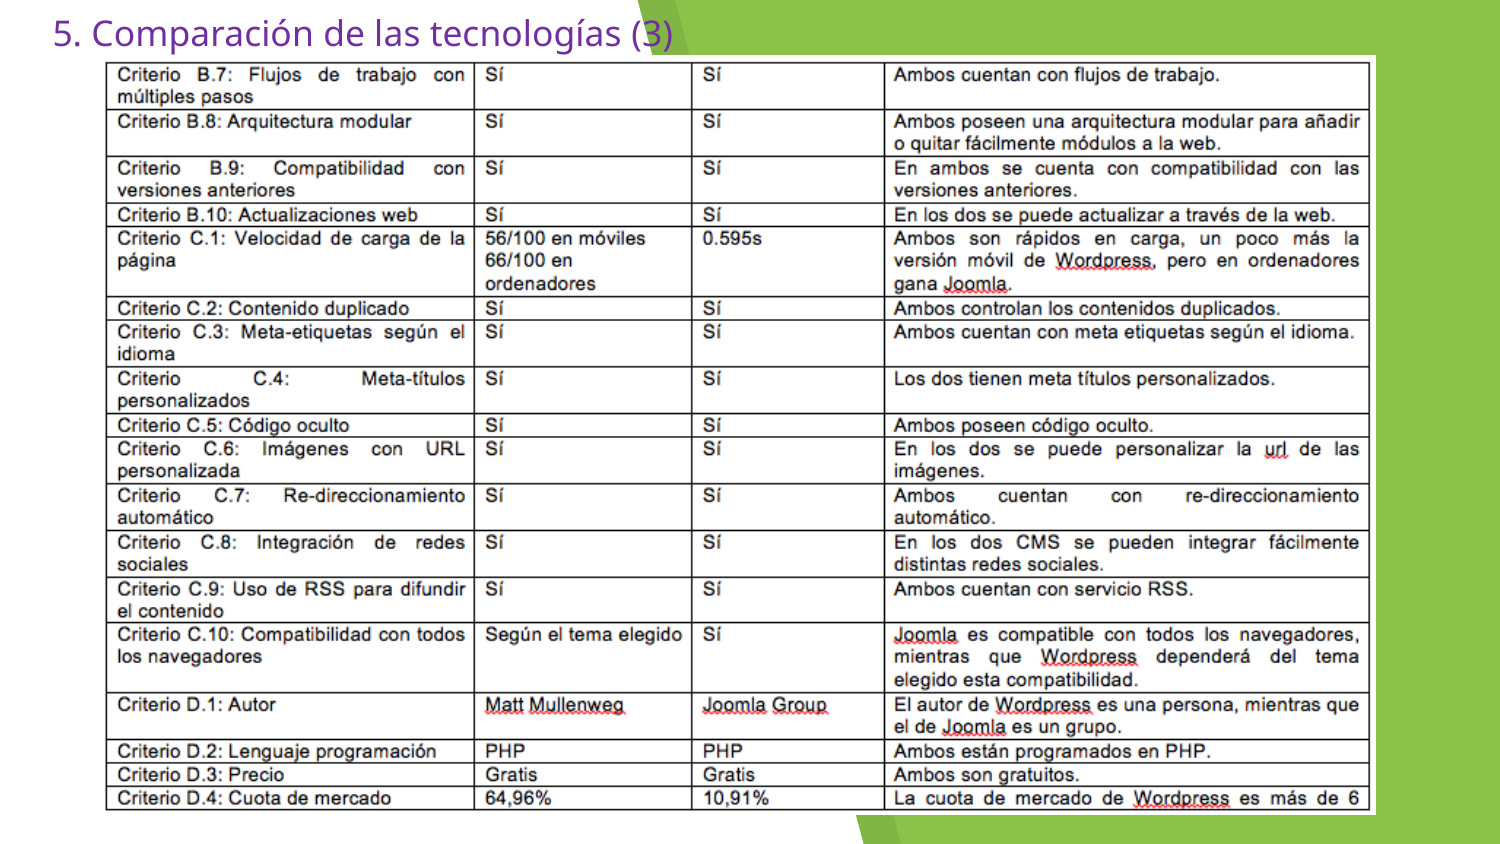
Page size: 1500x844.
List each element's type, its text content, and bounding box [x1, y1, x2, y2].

picture [100, 55, 1377, 815]
text_box 5. Comparación de las tecnologías (3) [45, 4, 681, 62]
